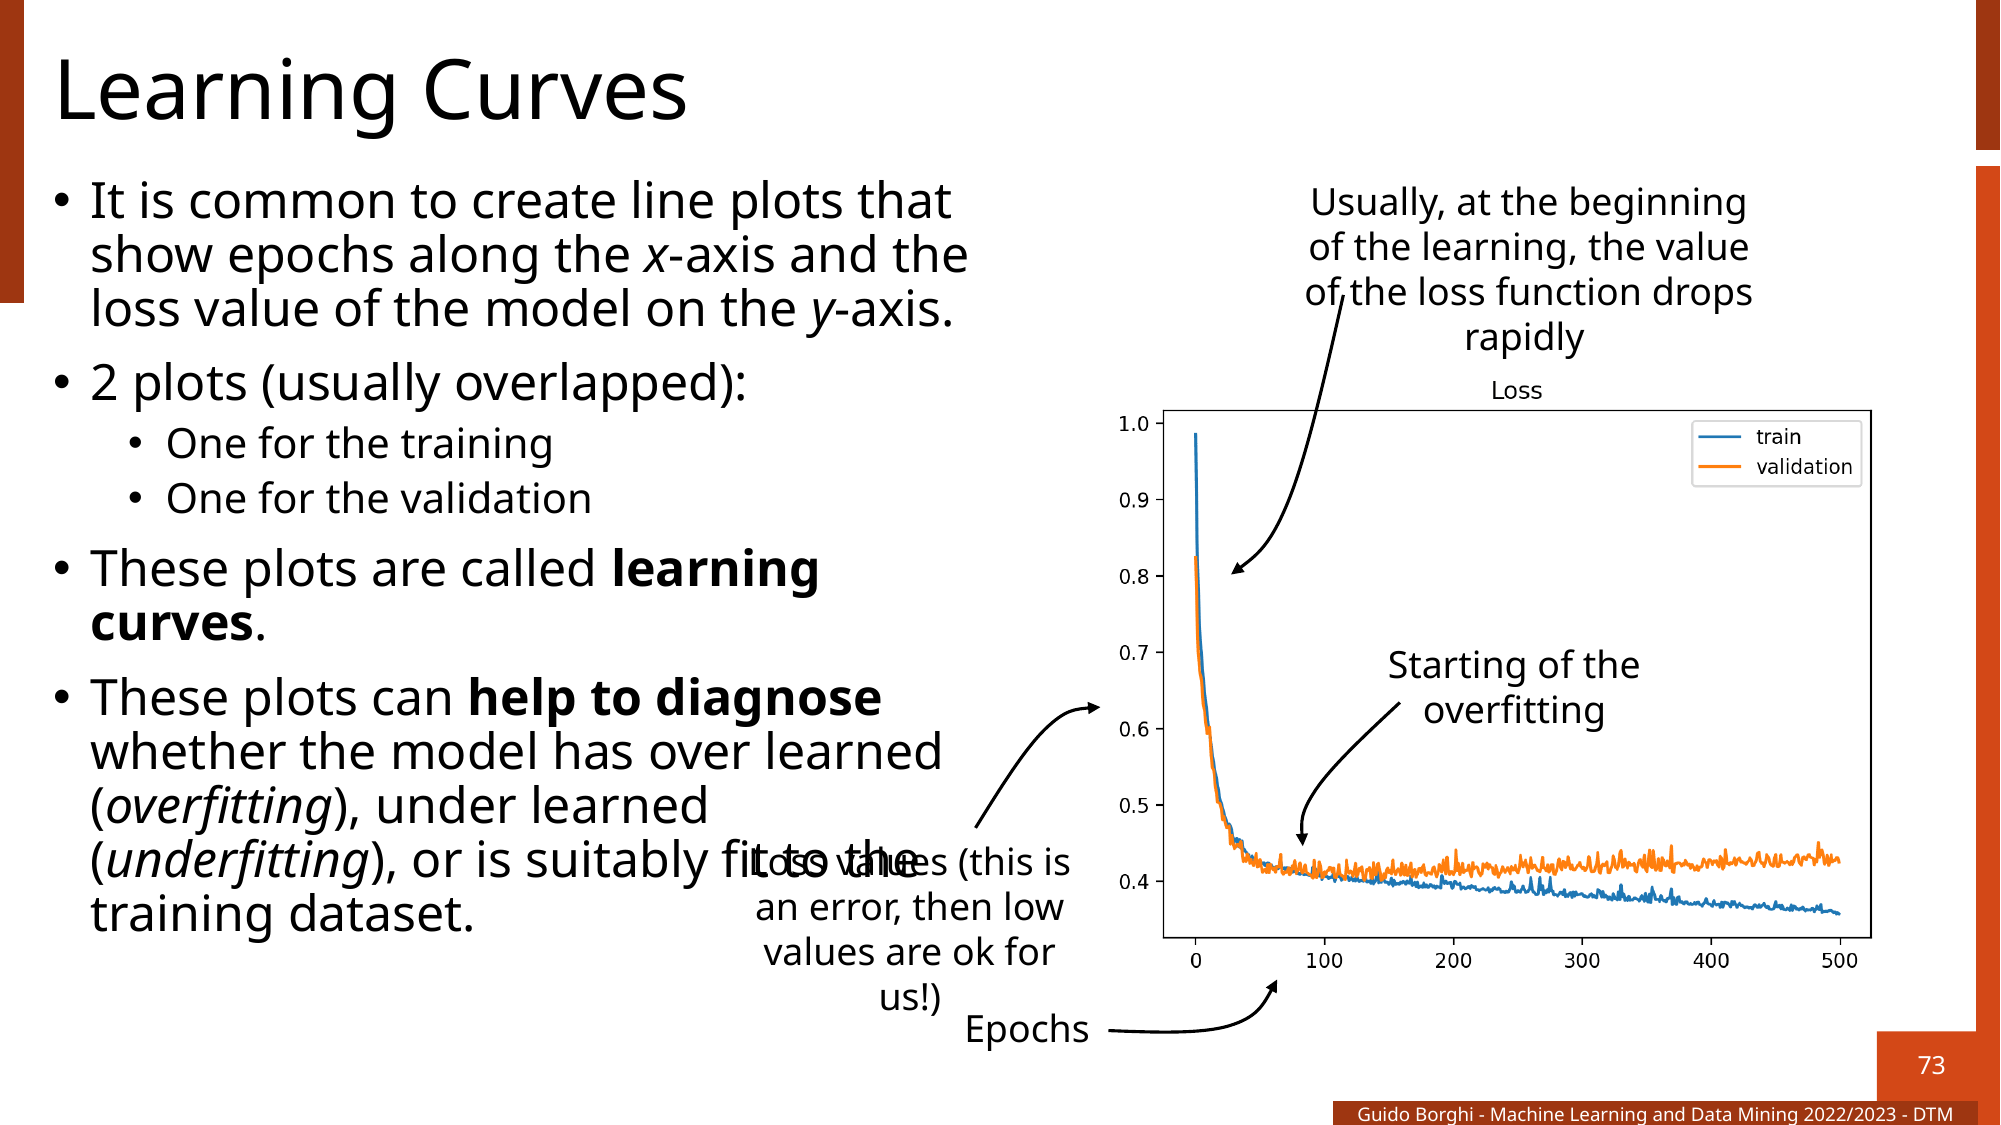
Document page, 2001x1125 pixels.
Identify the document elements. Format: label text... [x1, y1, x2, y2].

slide_number 73 [1876, 1031, 1987, 1103]
text_box Epochs [846, 1013, 1208, 1058]
picture [1049, 328, 1962, 1013]
text_box Usually, at the beginning of the learning, the value of the loss function drops rapidly [1273, 170, 1785, 328]
text_box [1208, 1013, 1256, 1031]
list It is common to create line plots that show epochs along the x-axis and the loss value of the model on the y-axis. 2 plots (usually overlapped): One for the training One for the validation These plots are called learning curves. These plots can help to diagnose whether the model has over learned (overfitting), under learned (underfitting), or is suitably fit to the training dataset. [38, 167, 1000, 1014]
text_box [975, 724, 1049, 829]
title Learning Curves [38, 36, 1952, 150]
text_box Loss values (this is an error, then low values are ok for us!) [729, 830, 1091, 1026]
